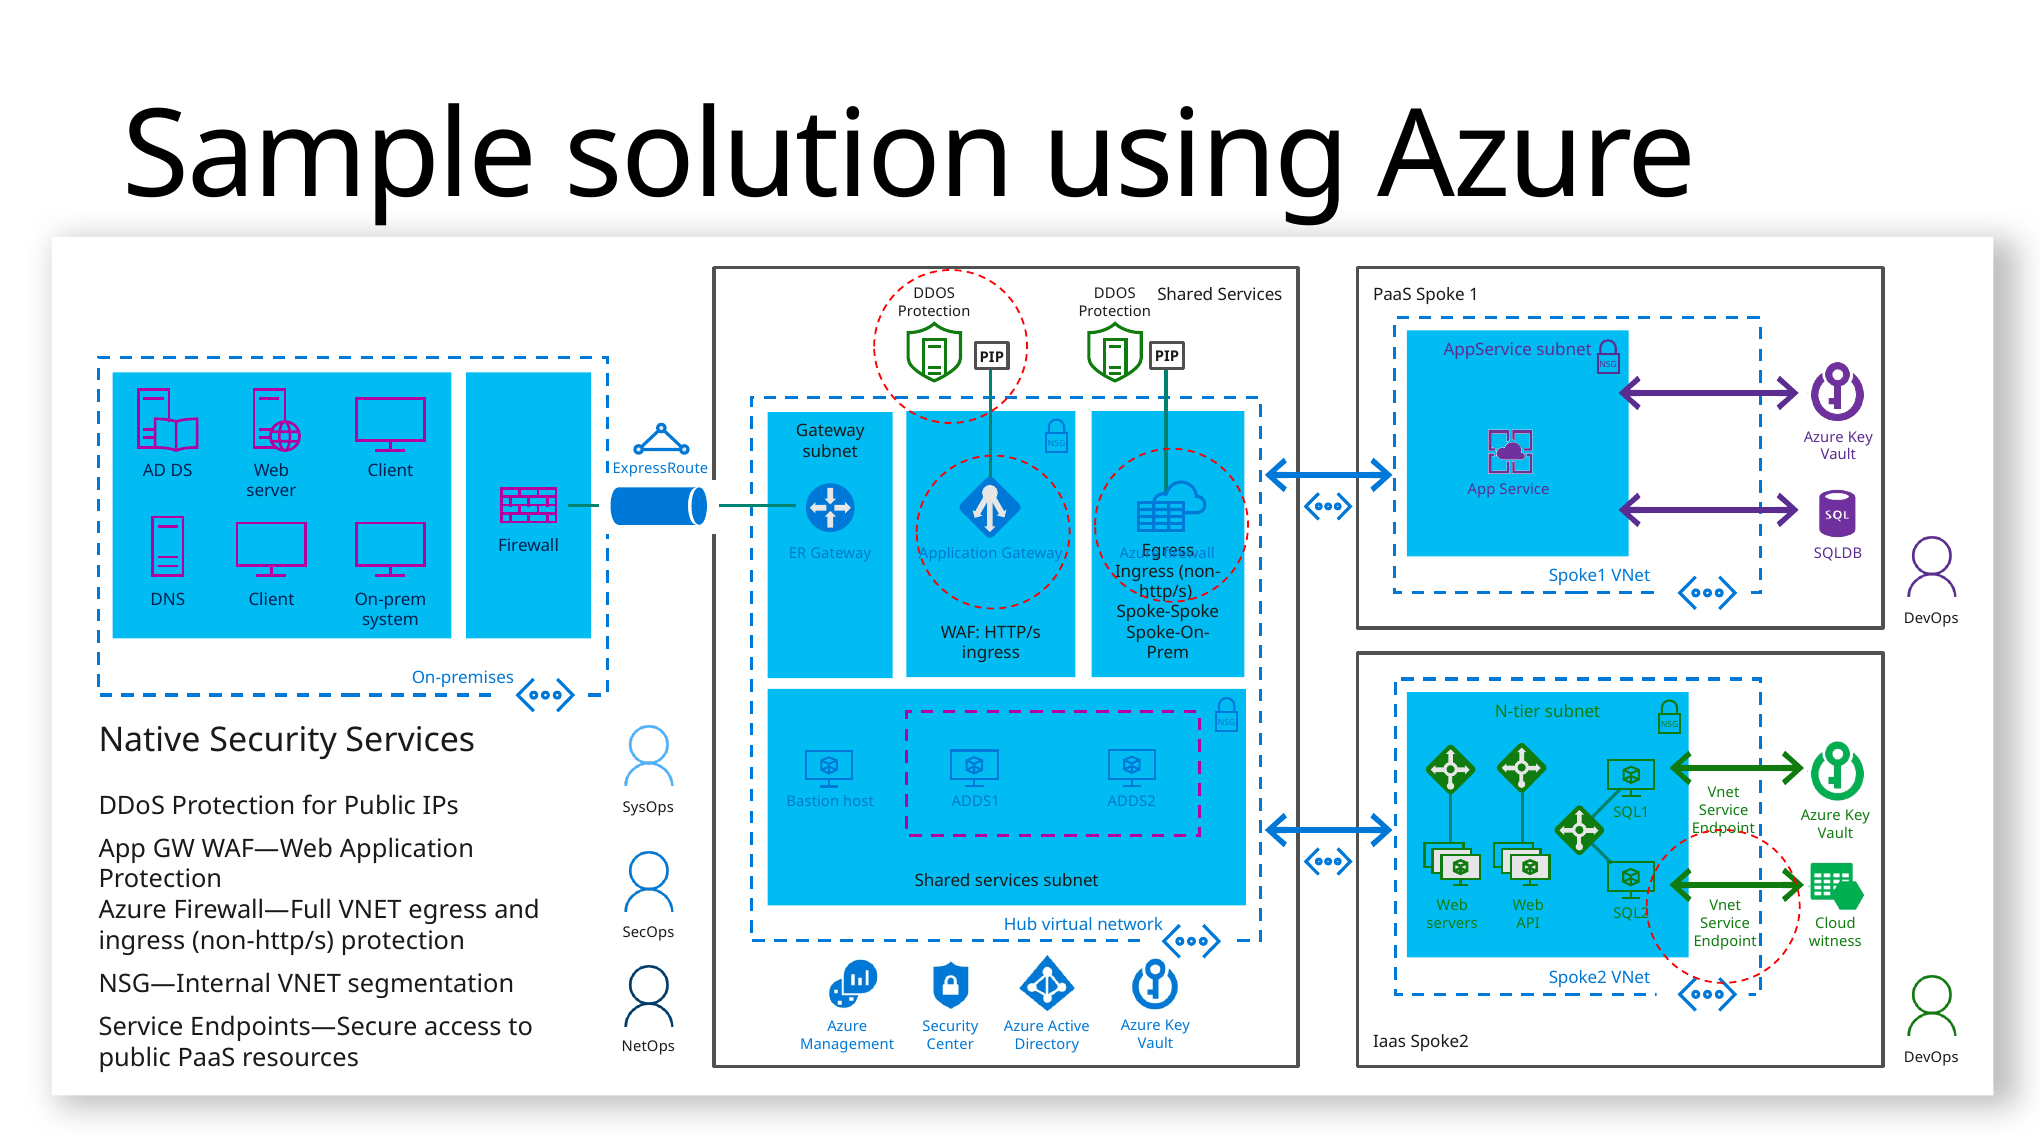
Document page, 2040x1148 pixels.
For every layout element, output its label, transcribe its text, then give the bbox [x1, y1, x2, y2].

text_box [51, 236, 1994, 1096]
title Sample solution using Azure protection services [98, 76, 1942, 170]
